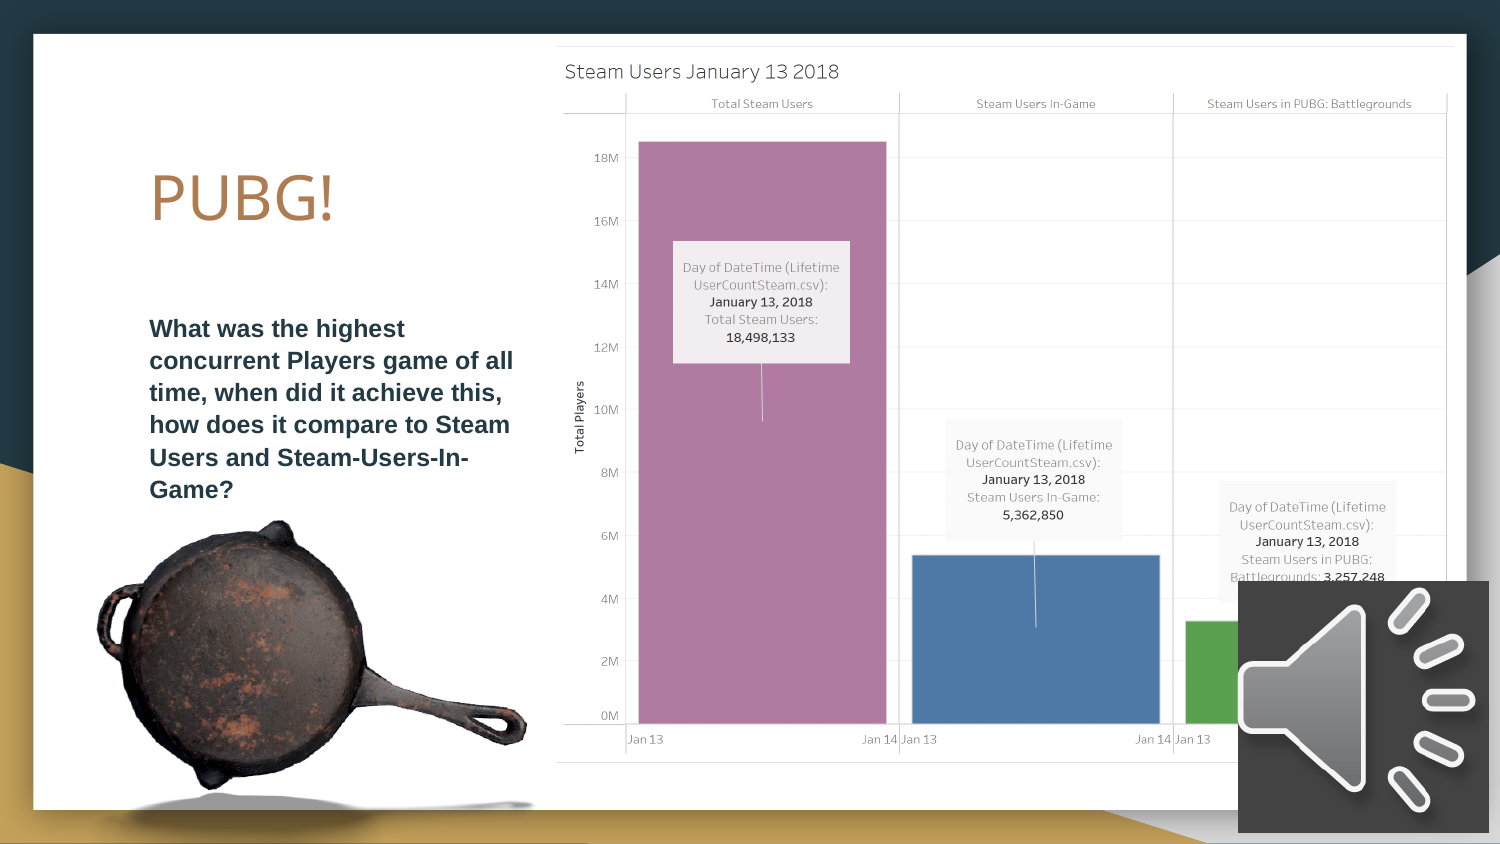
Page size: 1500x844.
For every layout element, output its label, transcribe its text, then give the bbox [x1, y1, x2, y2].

title PUBG! [134, 138, 550, 295]
picture [555, 46, 1490, 834]
list What was the highest concurrent Players game of all time, when did it achieve this, how does it compare to Steam Users and Steam-Users-In-Game? [134, 295, 550, 522]
picture [78, 518, 544, 844]
